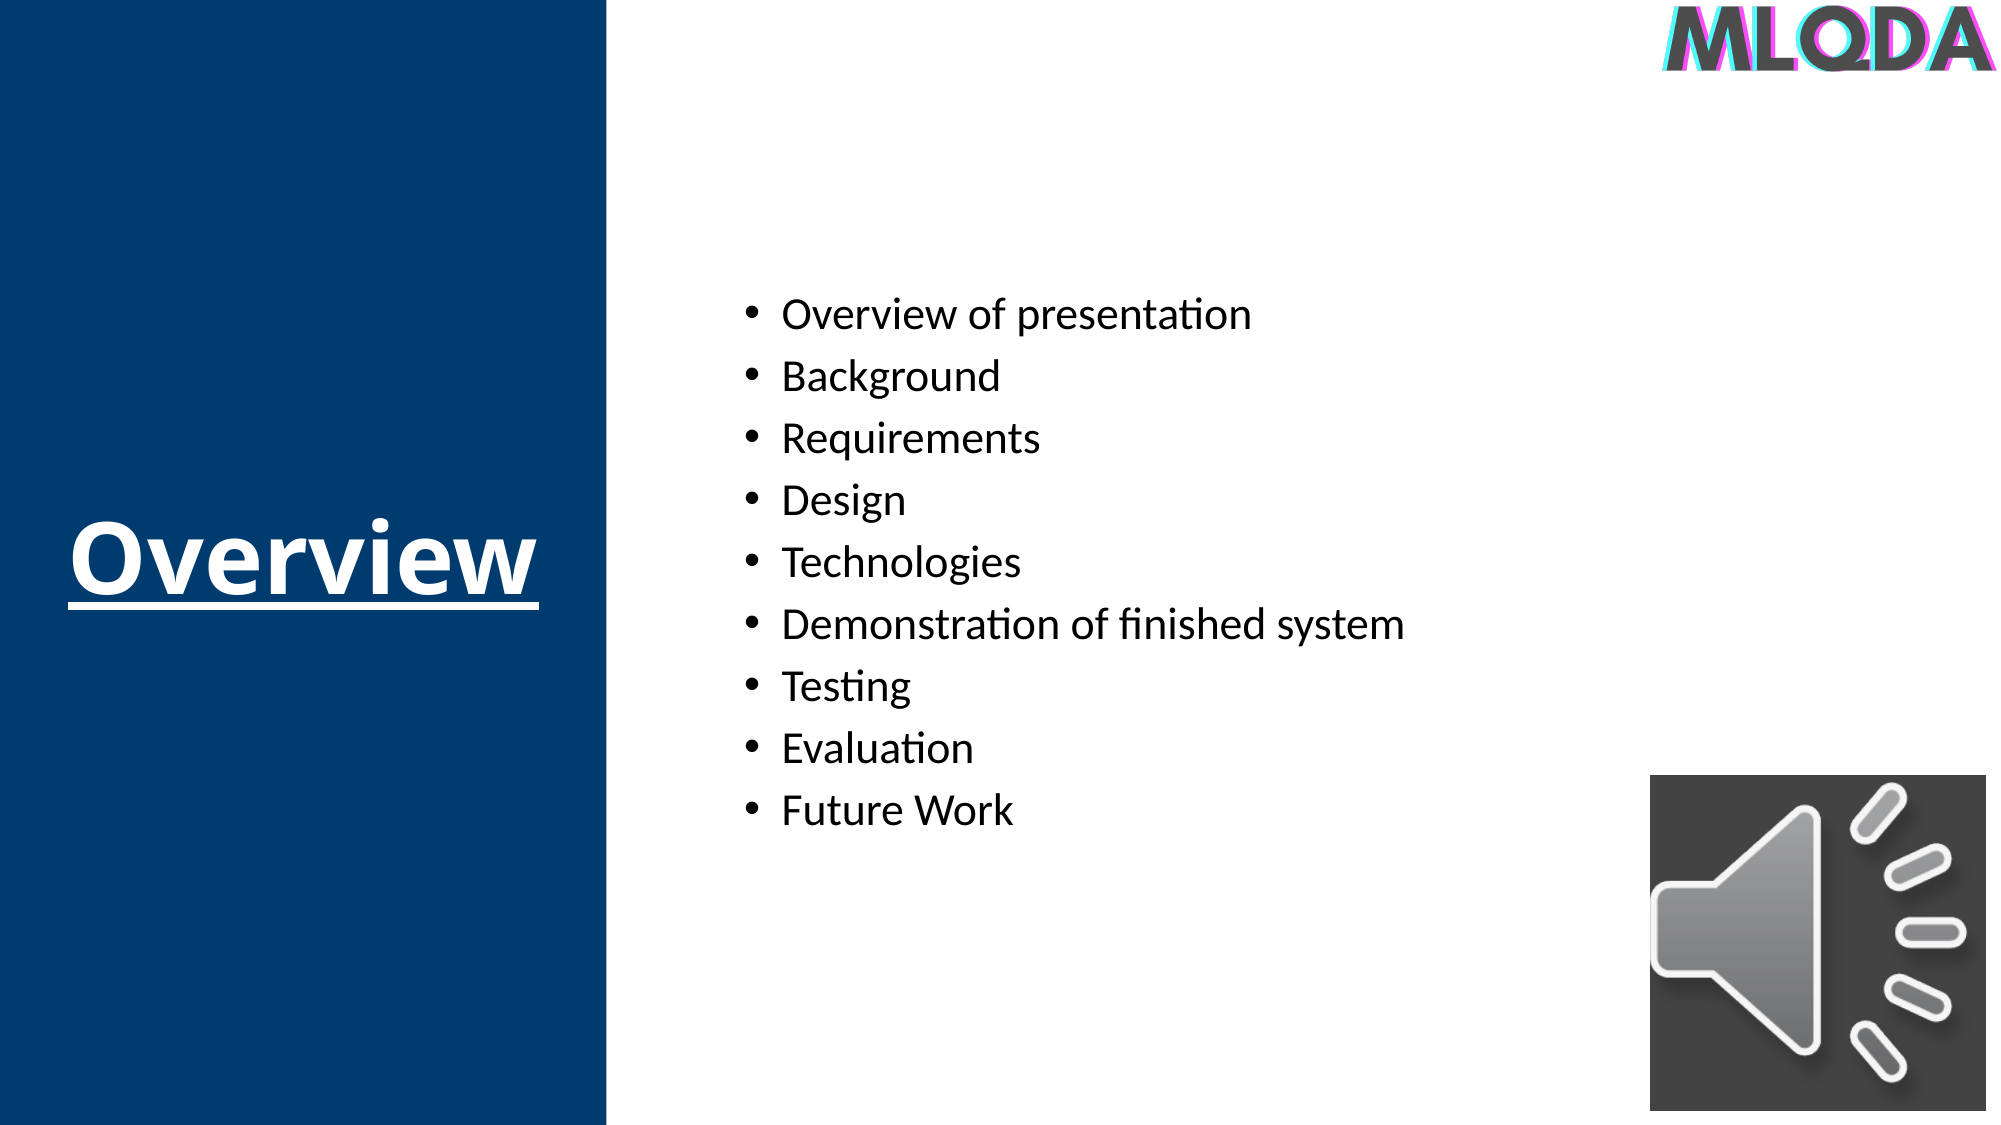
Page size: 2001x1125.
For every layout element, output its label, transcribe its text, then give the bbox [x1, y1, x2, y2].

picture [1648, 773, 1987, 1112]
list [1659, 0, 2000, 78]
text_box Overview of presentation Background Requirements Design Technologies Demonstration of finished system Testing Evaluation Future Work [710, 108, 1907, 1017]
title Overview [0, 0, 607, 1125]
